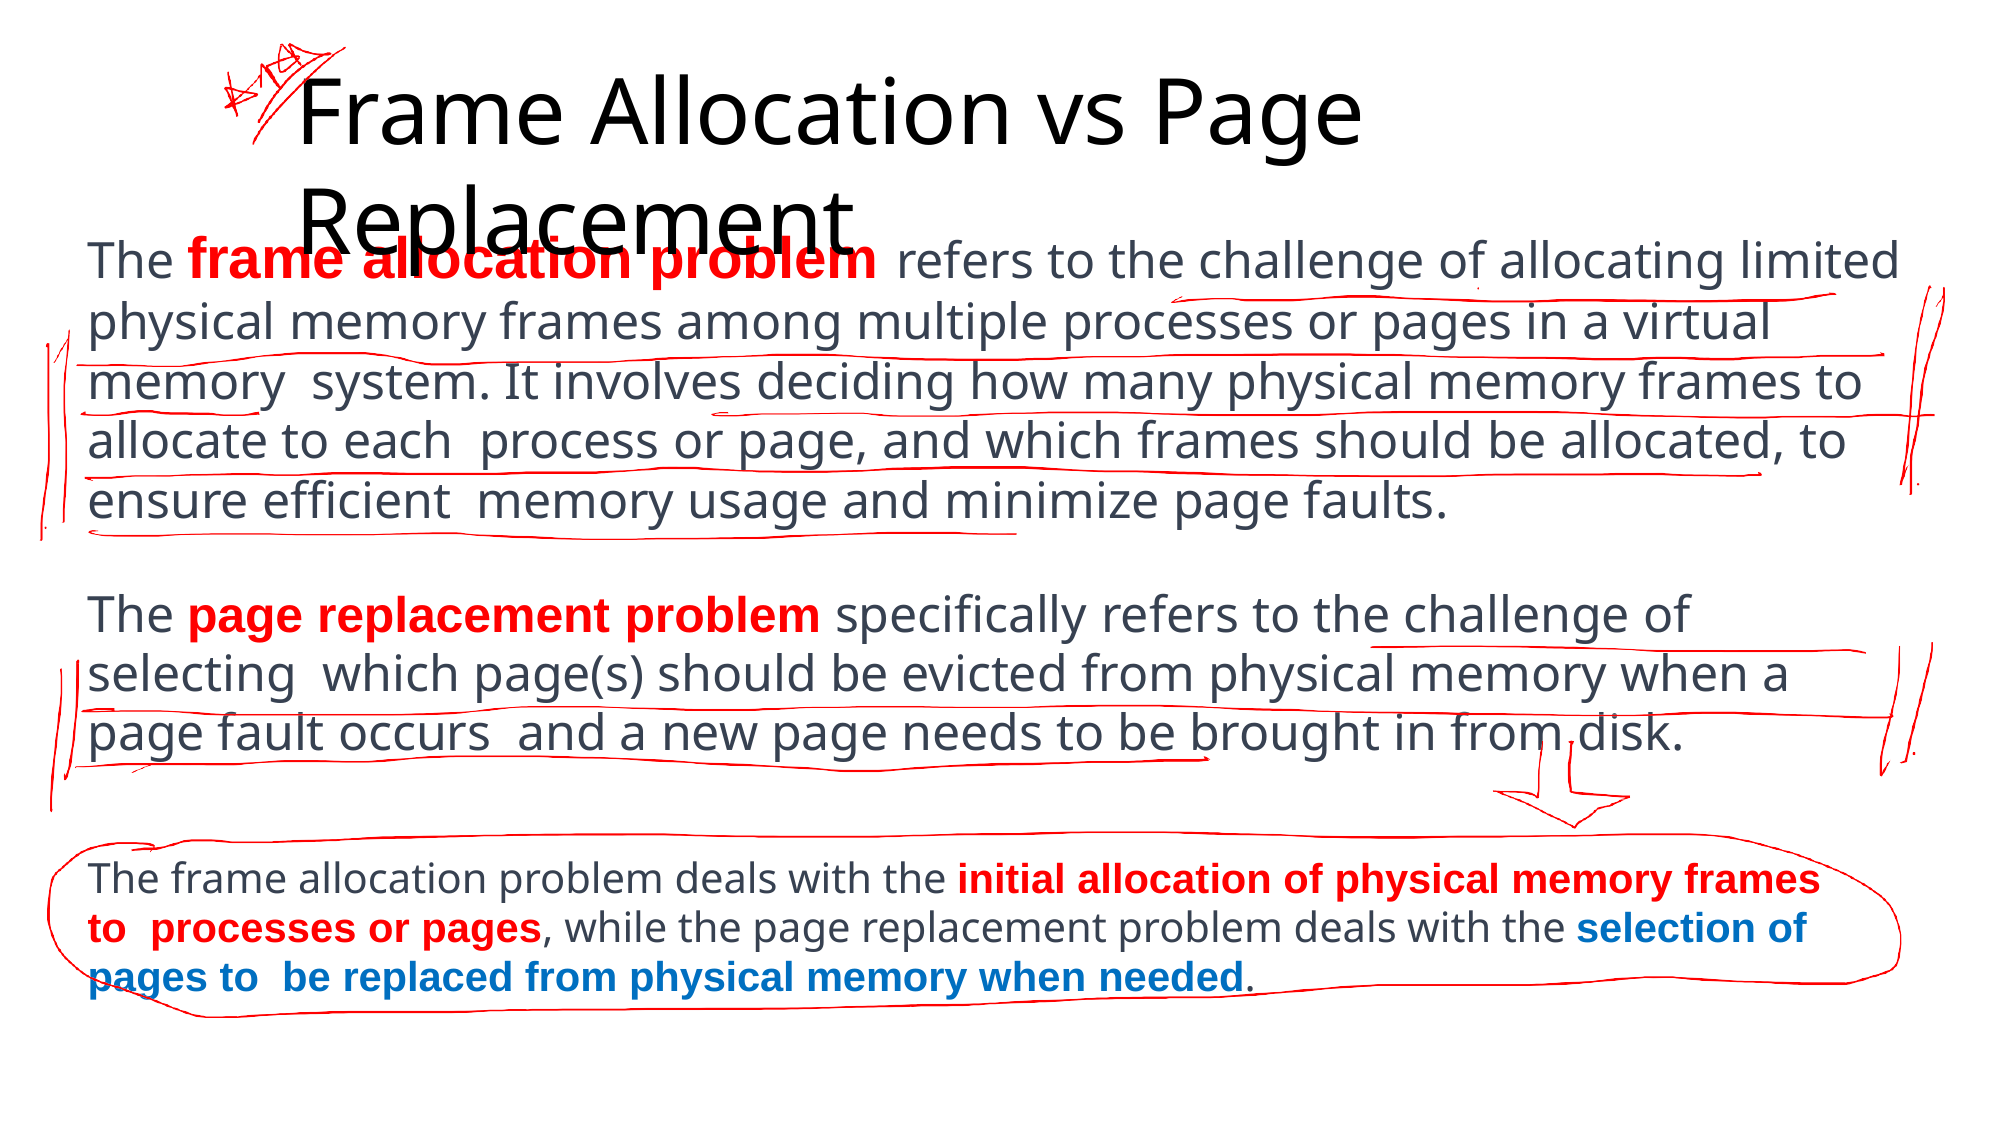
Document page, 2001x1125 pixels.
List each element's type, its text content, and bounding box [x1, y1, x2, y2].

picture [223, 42, 346, 145]
title Frame Allocation vs Page Replacement [293, 50, 1714, 274]
text_box The frame allocation problem refers to the challenge of allocating limited physical memory frames among multiple processes or pages in a virtual memory system. It involves deciding how many physical memory frames to allocate to each process or page, and which frames should be allocated, to ensure efficient memory usage and minimize page faults. The page replacement problem specifically refers to the challenge of selecting which page(s) should be evicted from physical memory when a page fault occurs and a new page needs to be brought in from disk. The frame allocation problem deals with the initial allocation of physical memory frames to processes or pages, while the page replacement problem deals with the selection of pages to be replaced from physical memory when needed. [85, 221, 1916, 282]
text_box The frame allocation problem refers to the challenge of allocating limited physical memory frames among multiple processes or pages in a virtual memory system. It involves deciding how many physical memory frames to allocate to each process or page, and which frames should be allocated, to ensure efficient memory usage and minimize page faults. The page replacement problem specifically refers to the challenge of selecting which page(s) should be evicted from physical memory when a page fault occurs and a new page needs to be brought in from disk. The frame allocation problem deals with the initial allocation of physical memory frames to processes or pages, while the page replacement problem deals with the selection of pages to be replaced from physical memory when needed. [85, 552, 1916, 642]
picture [47, 642, 1933, 1018]
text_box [39, 285, 1946, 542]
